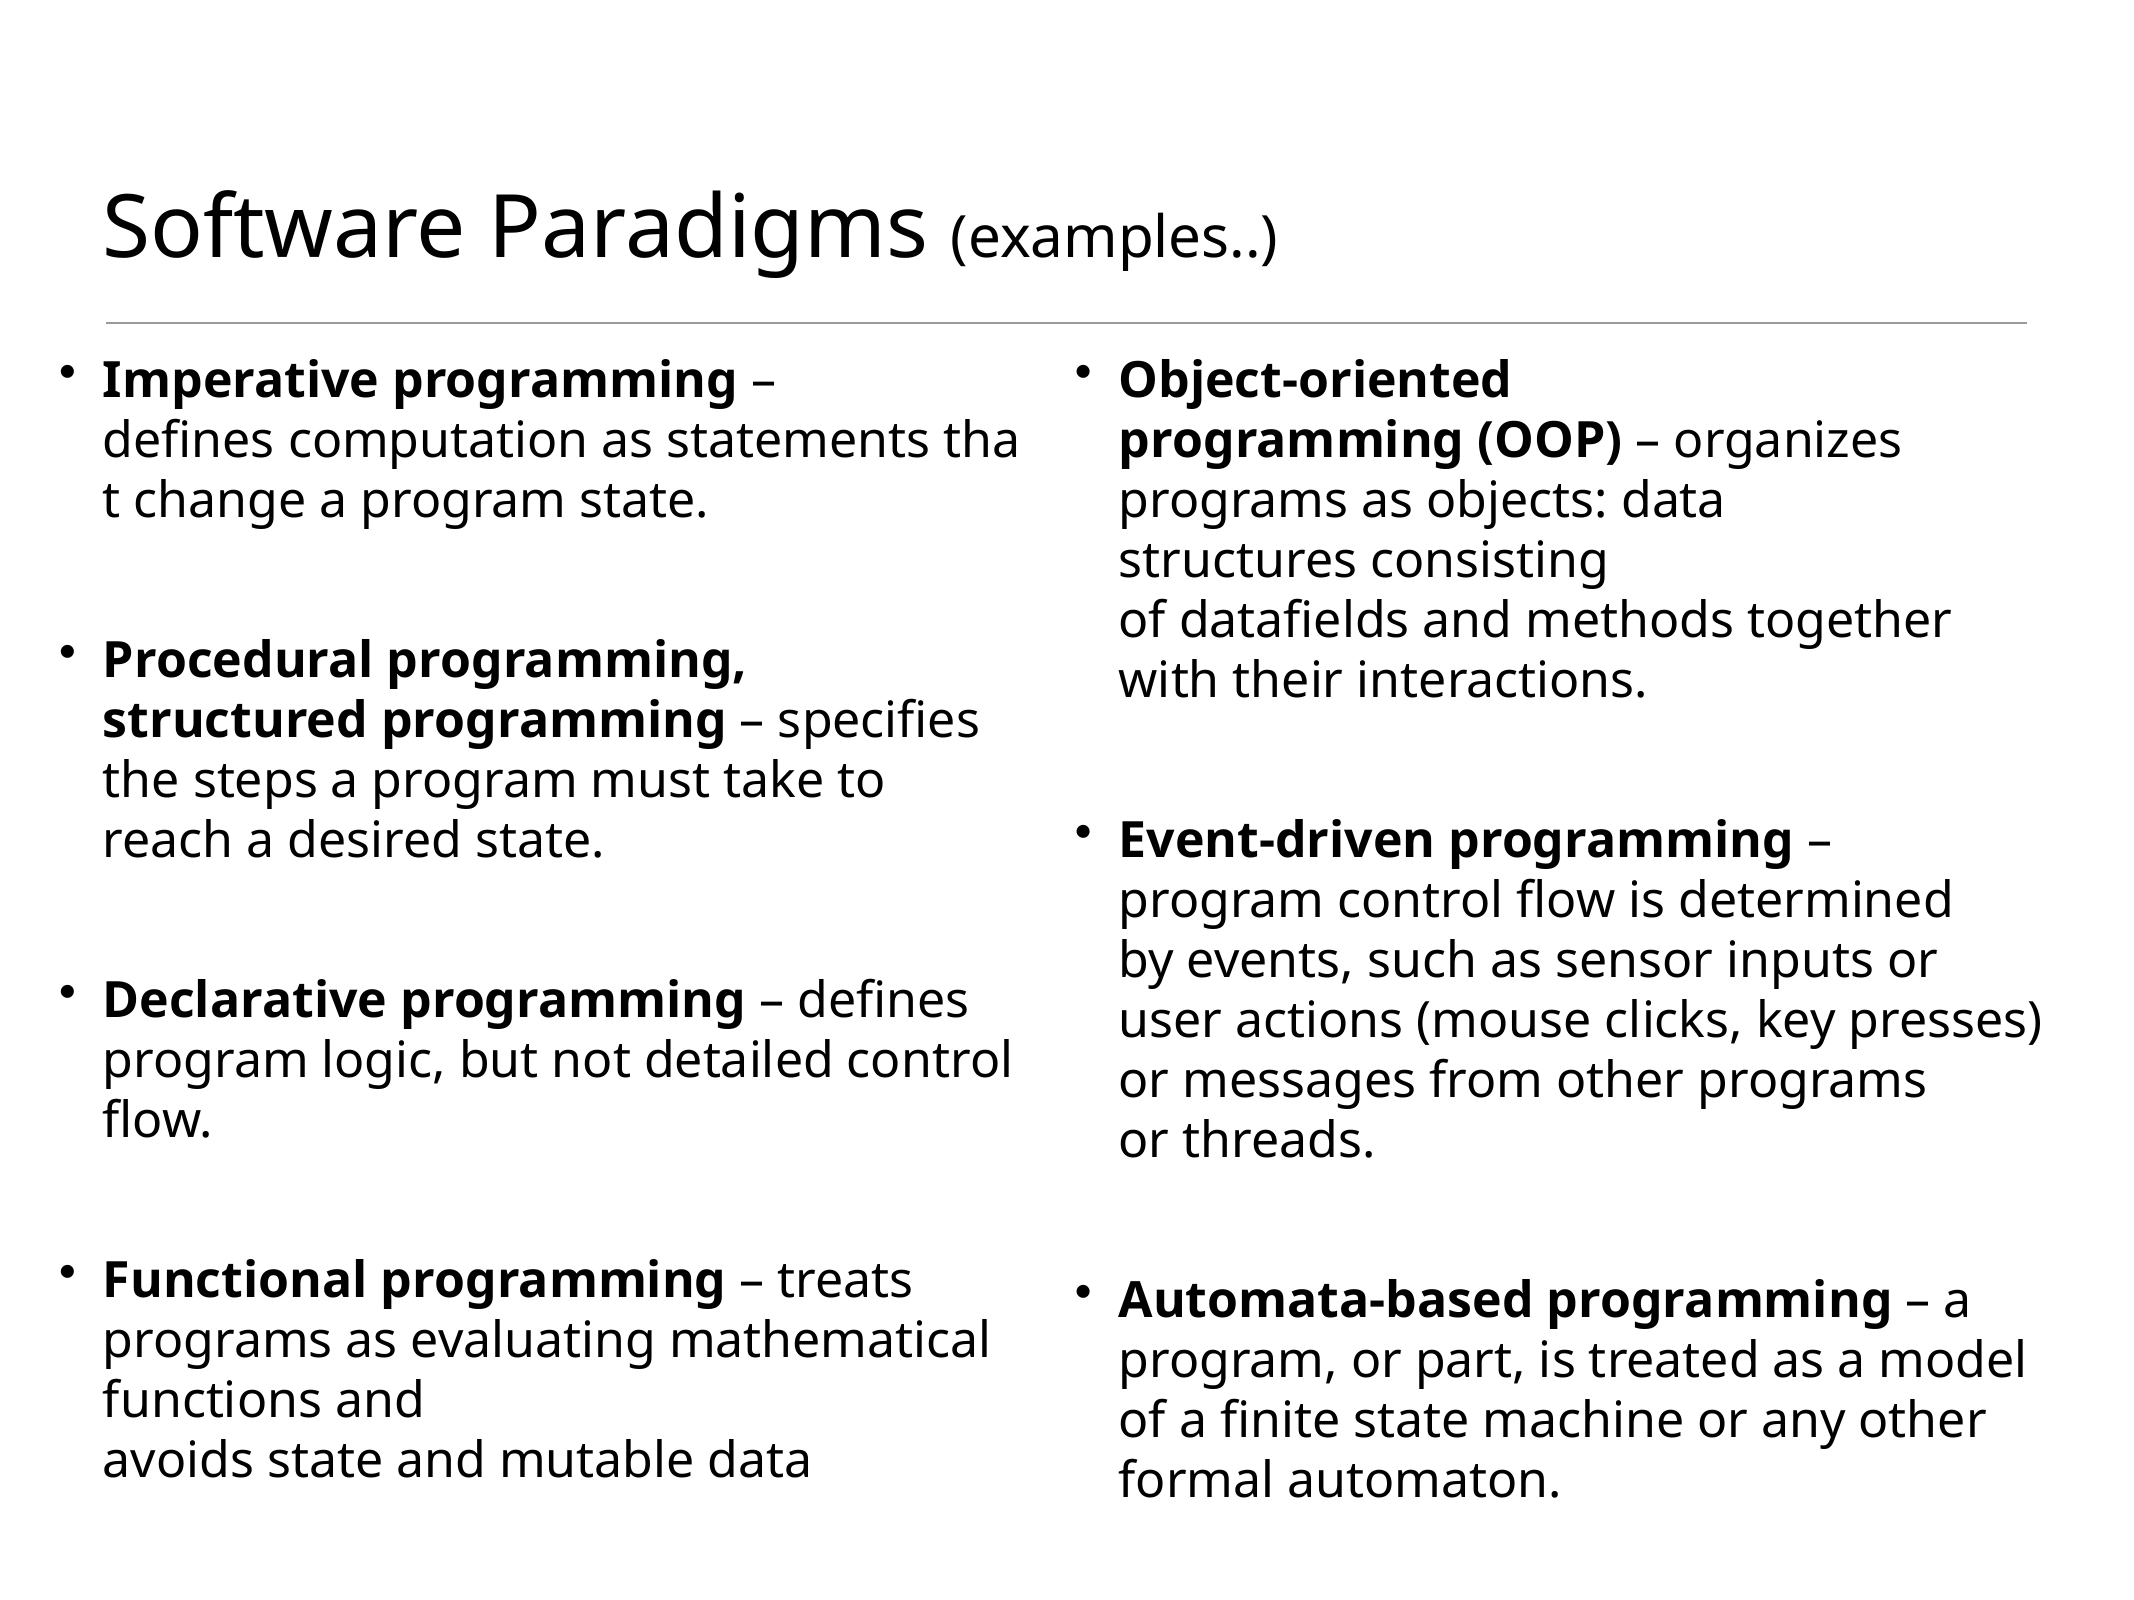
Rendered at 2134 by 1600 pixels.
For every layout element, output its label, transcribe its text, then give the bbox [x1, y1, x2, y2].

title Software Paradigms (examples..) [93, 53, 2041, 284]
text_box Object-oriented programming (OOP) – organizes programs as objects: data structures consisting of datafields and methods together with their interactions. Event-driven programming – program control flow is determined by events, such as sensor inputs or user actions (mouse clicks, key presses) or messages from other programs or threads. Automata-based programming – a program, or part, is treated as a model of a finite state machine or any other formal automaton. [1066, 339, 2052, 1600]
list Imperative programming – defines computation as statements that change a program state. Procedural programming, structured programming – specifies the steps a program must take to reach a desired state. Declarative programming – defines program logic, but not detailed control flow. Functional programming – treats programs as evaluating mathematical functions and avoids state and mutable data [50, 338, 1032, 1569]
